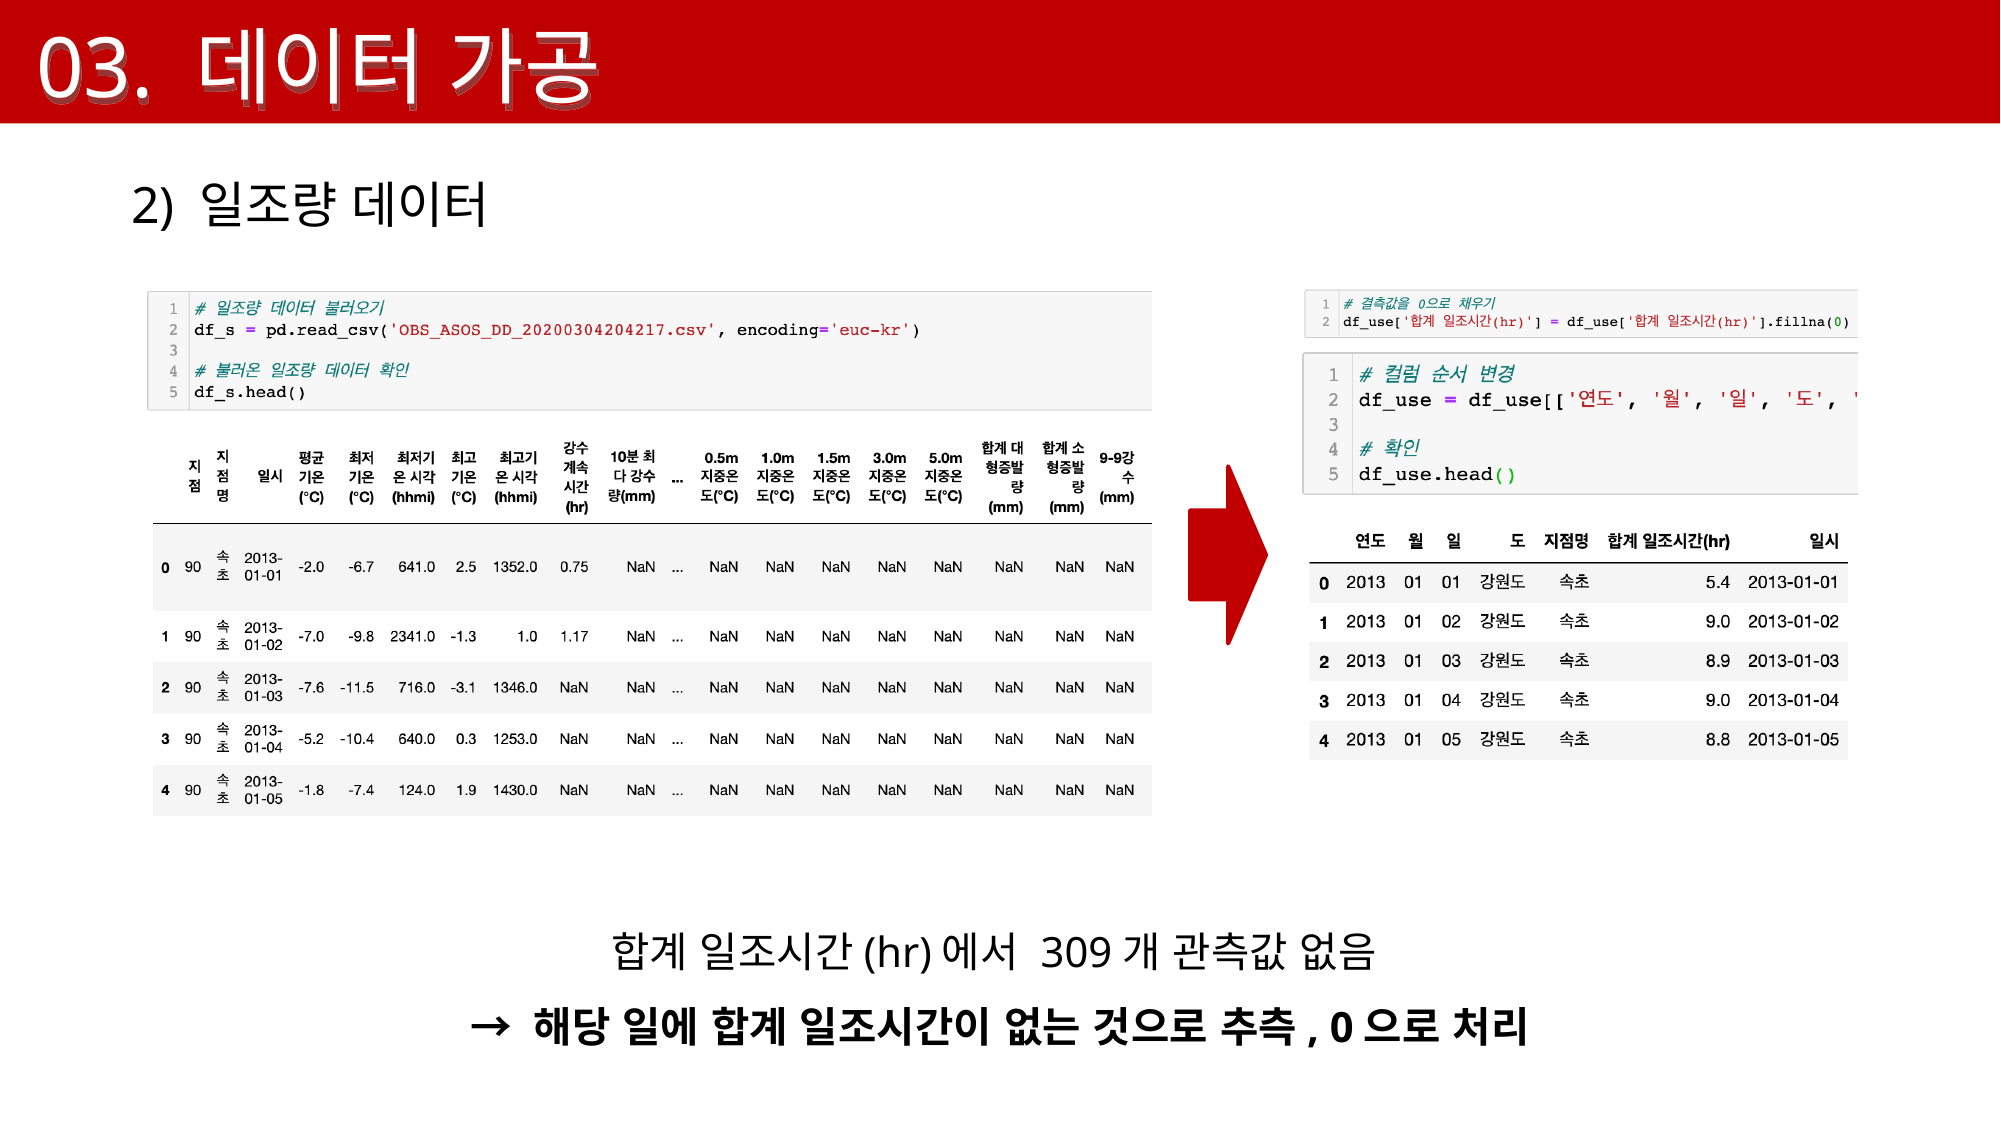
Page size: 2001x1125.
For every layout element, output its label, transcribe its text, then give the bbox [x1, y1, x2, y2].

text_box 합계 일조시간(hr)에서 309개 관측값 없음 → 해당 일에 합계 일조시간이 없는 것으로 추측, 0으로 처리 [231, 893, 1769, 1058]
picture [1299, 285, 1859, 342]
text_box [141, 287, 1859, 823]
text_box [0, 0, 2000, 125]
text_box 03. 데이터 가공 [0, 6, 670, 122]
text_box 2) 일조량 데이터 [116, 166, 505, 241]
